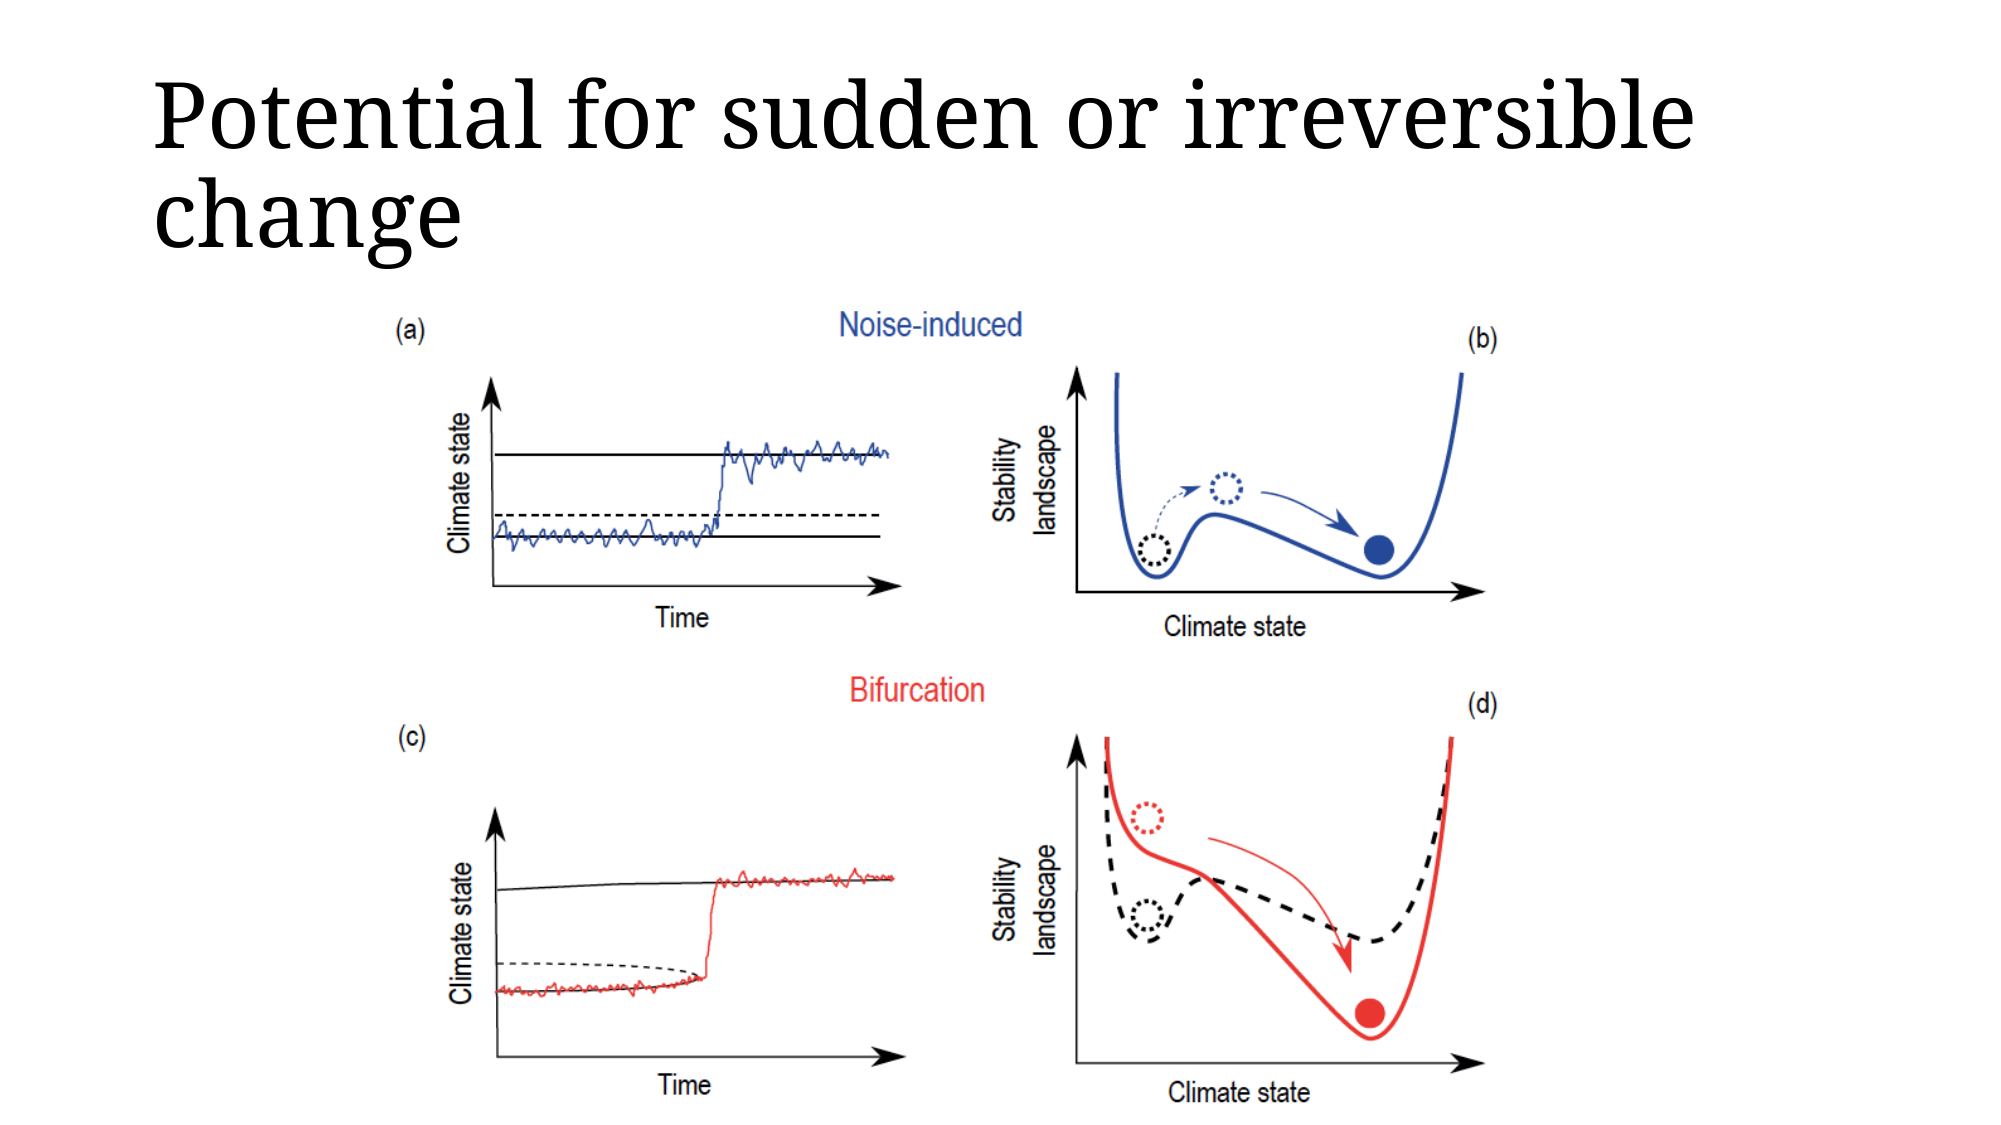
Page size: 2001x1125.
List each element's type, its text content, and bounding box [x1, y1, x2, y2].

picture [330, 276, 1526, 1125]
title Potential for sudden or irreversible change [137, 59, 1863, 278]
